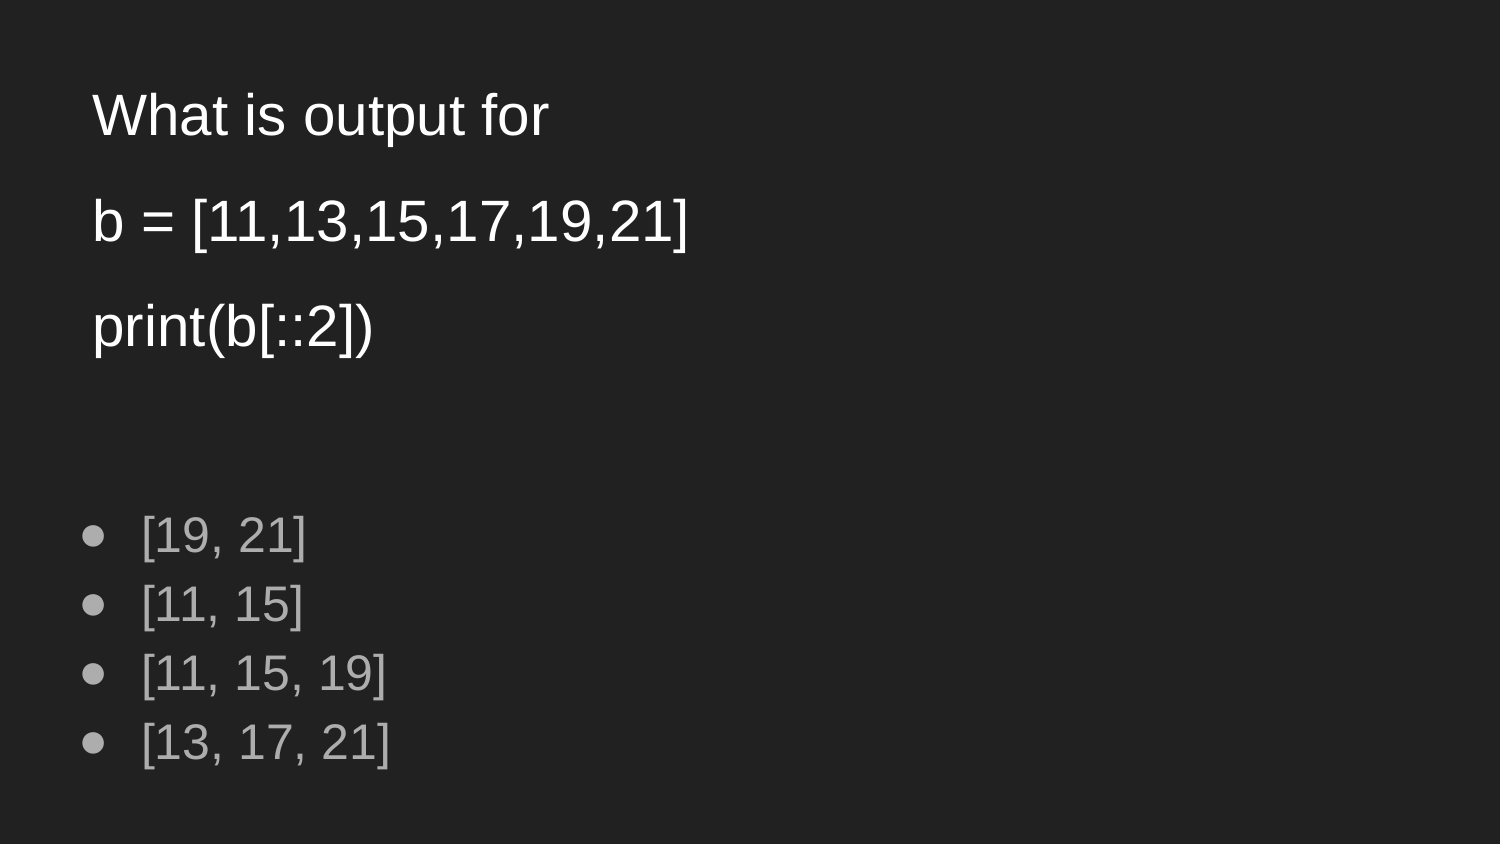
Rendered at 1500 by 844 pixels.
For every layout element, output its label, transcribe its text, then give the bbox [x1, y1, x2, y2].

title What is output for b = [11,13,15,17,19,21] print(b[::2]) [77, 51, 1476, 401]
list [19, 21] [11, 15] [11, 15, 19] [13, 17, 21] [51, 478, 1449, 803]
